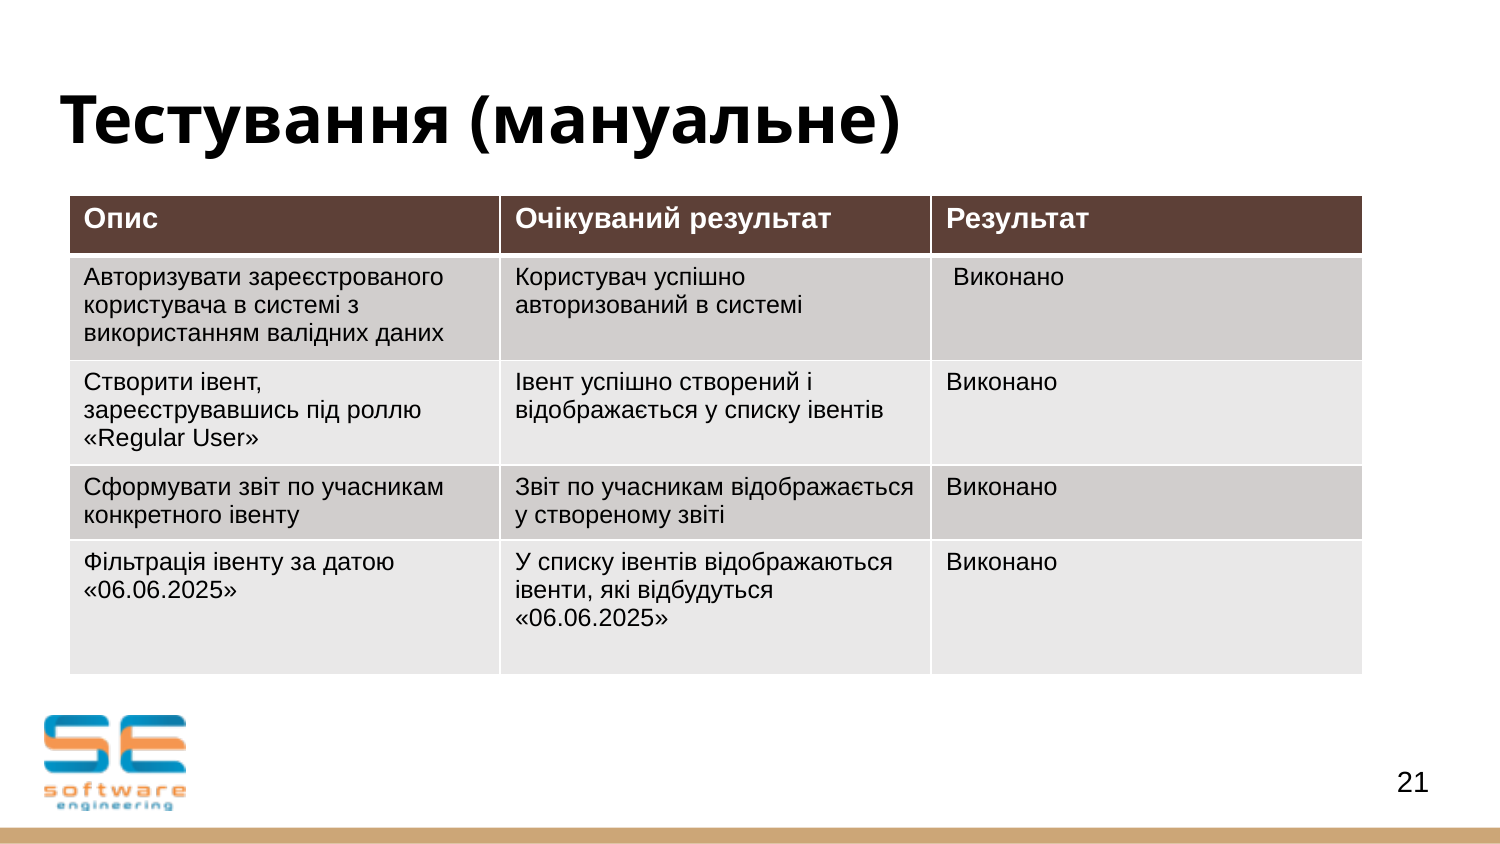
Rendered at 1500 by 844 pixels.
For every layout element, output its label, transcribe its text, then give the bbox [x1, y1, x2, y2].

table_cell Створити івент, зареєструвавшись під роллю «Regular User» [70, 361, 499, 464]
table_header Результат [932, 196, 1362, 253]
table_cell У списку івентів відображаються івенти, які відбудуться «06.06.2025» [501, 541, 930, 674]
table_header Очікуваний результат [501, 196, 930, 253]
table_cell Користувач успішно авторизований в системі [501, 258, 930, 360]
table_cell Фільтрація івенту за датою «06.06.2025» [70, 541, 499, 674]
table_cell Сформувати звіт по учасникам конкретного івенту [70, 466, 499, 539]
table_header Опис [70, 196, 499, 253]
table_cell Івент успішно створений і відображається у списку івентів [501, 361, 930, 464]
table_cell Виконано [932, 361, 1362, 464]
table_cell Виконано [932, 466, 1362, 539]
text_box 21 [1382, 755, 1500, 806]
table_cell Виконано [932, 541, 1362, 674]
picture [43, 714, 186, 811]
table_cell Авторизувати зареєстрованого користувача в системі з використанням валідних даних [70, 258, 499, 360]
table_cell Звіт по учасникам відображається у створеному звіті [501, 466, 930, 539]
title Тестування (мануальне) [44, 35, 1442, 173]
table_cell Виконано [932, 258, 1362, 360]
